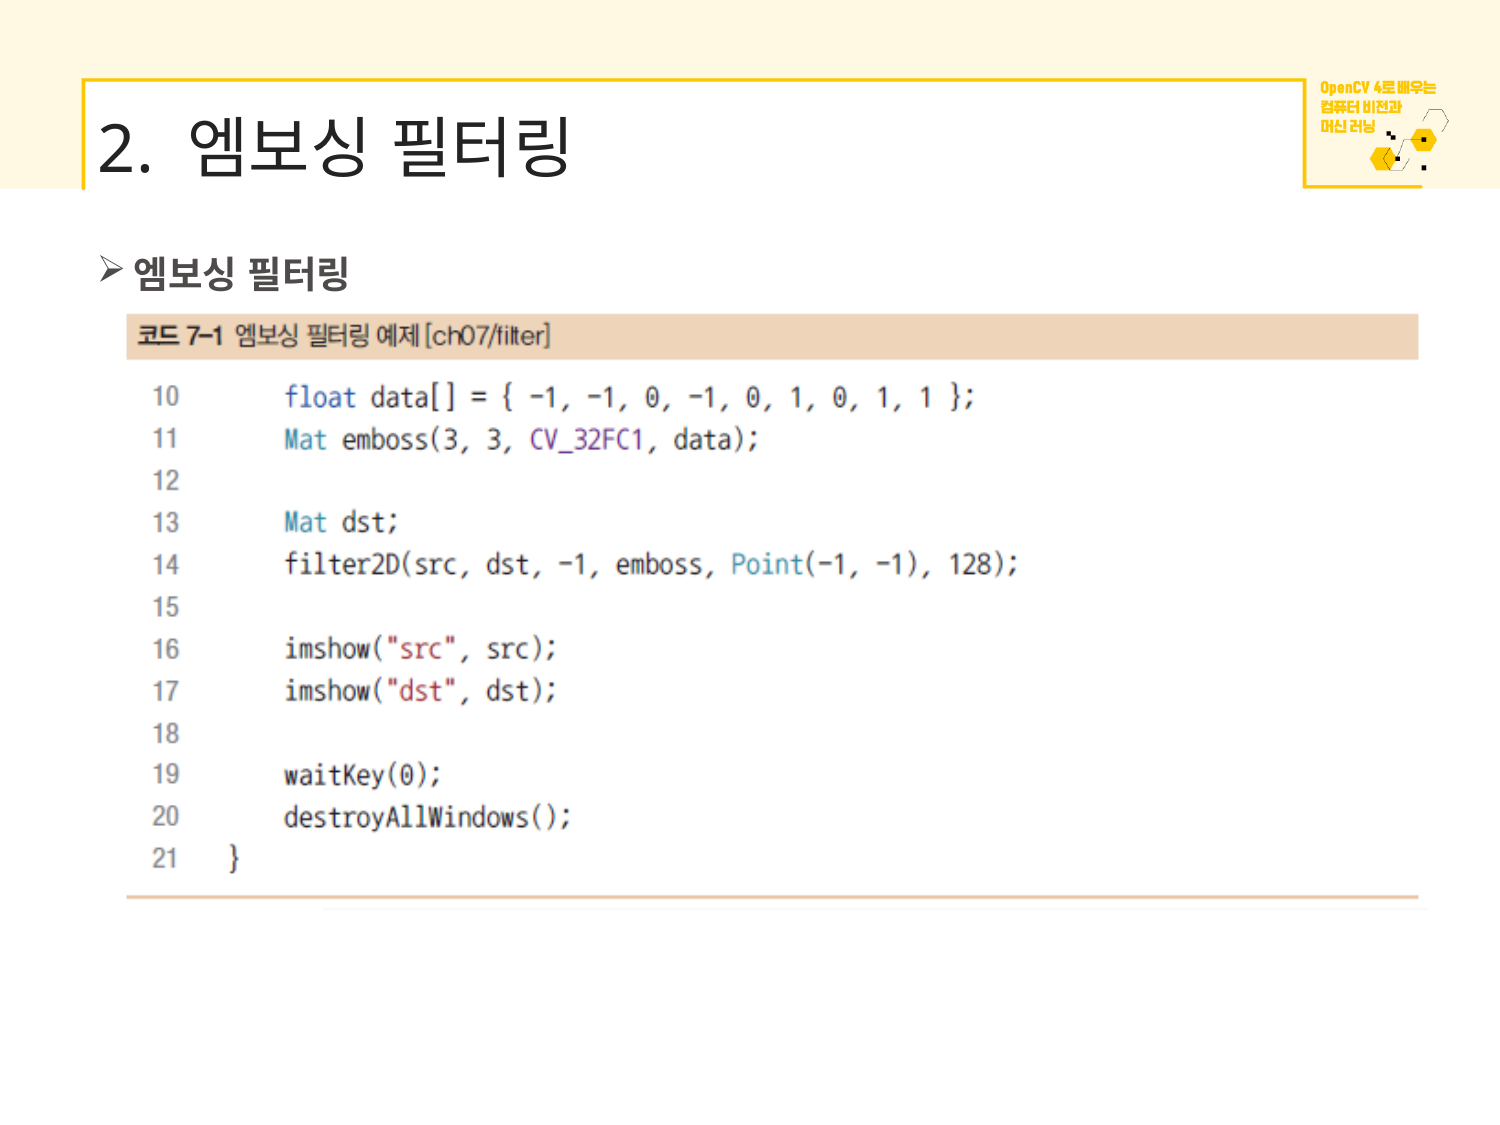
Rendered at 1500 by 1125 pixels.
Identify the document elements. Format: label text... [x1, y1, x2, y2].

title 2. 엠보싱 필터링 [82, 61, 1413, 193]
picture [0, 0, 1500, 1125]
list 엠보싱 필터링 [81, 239, 1412, 1054]
